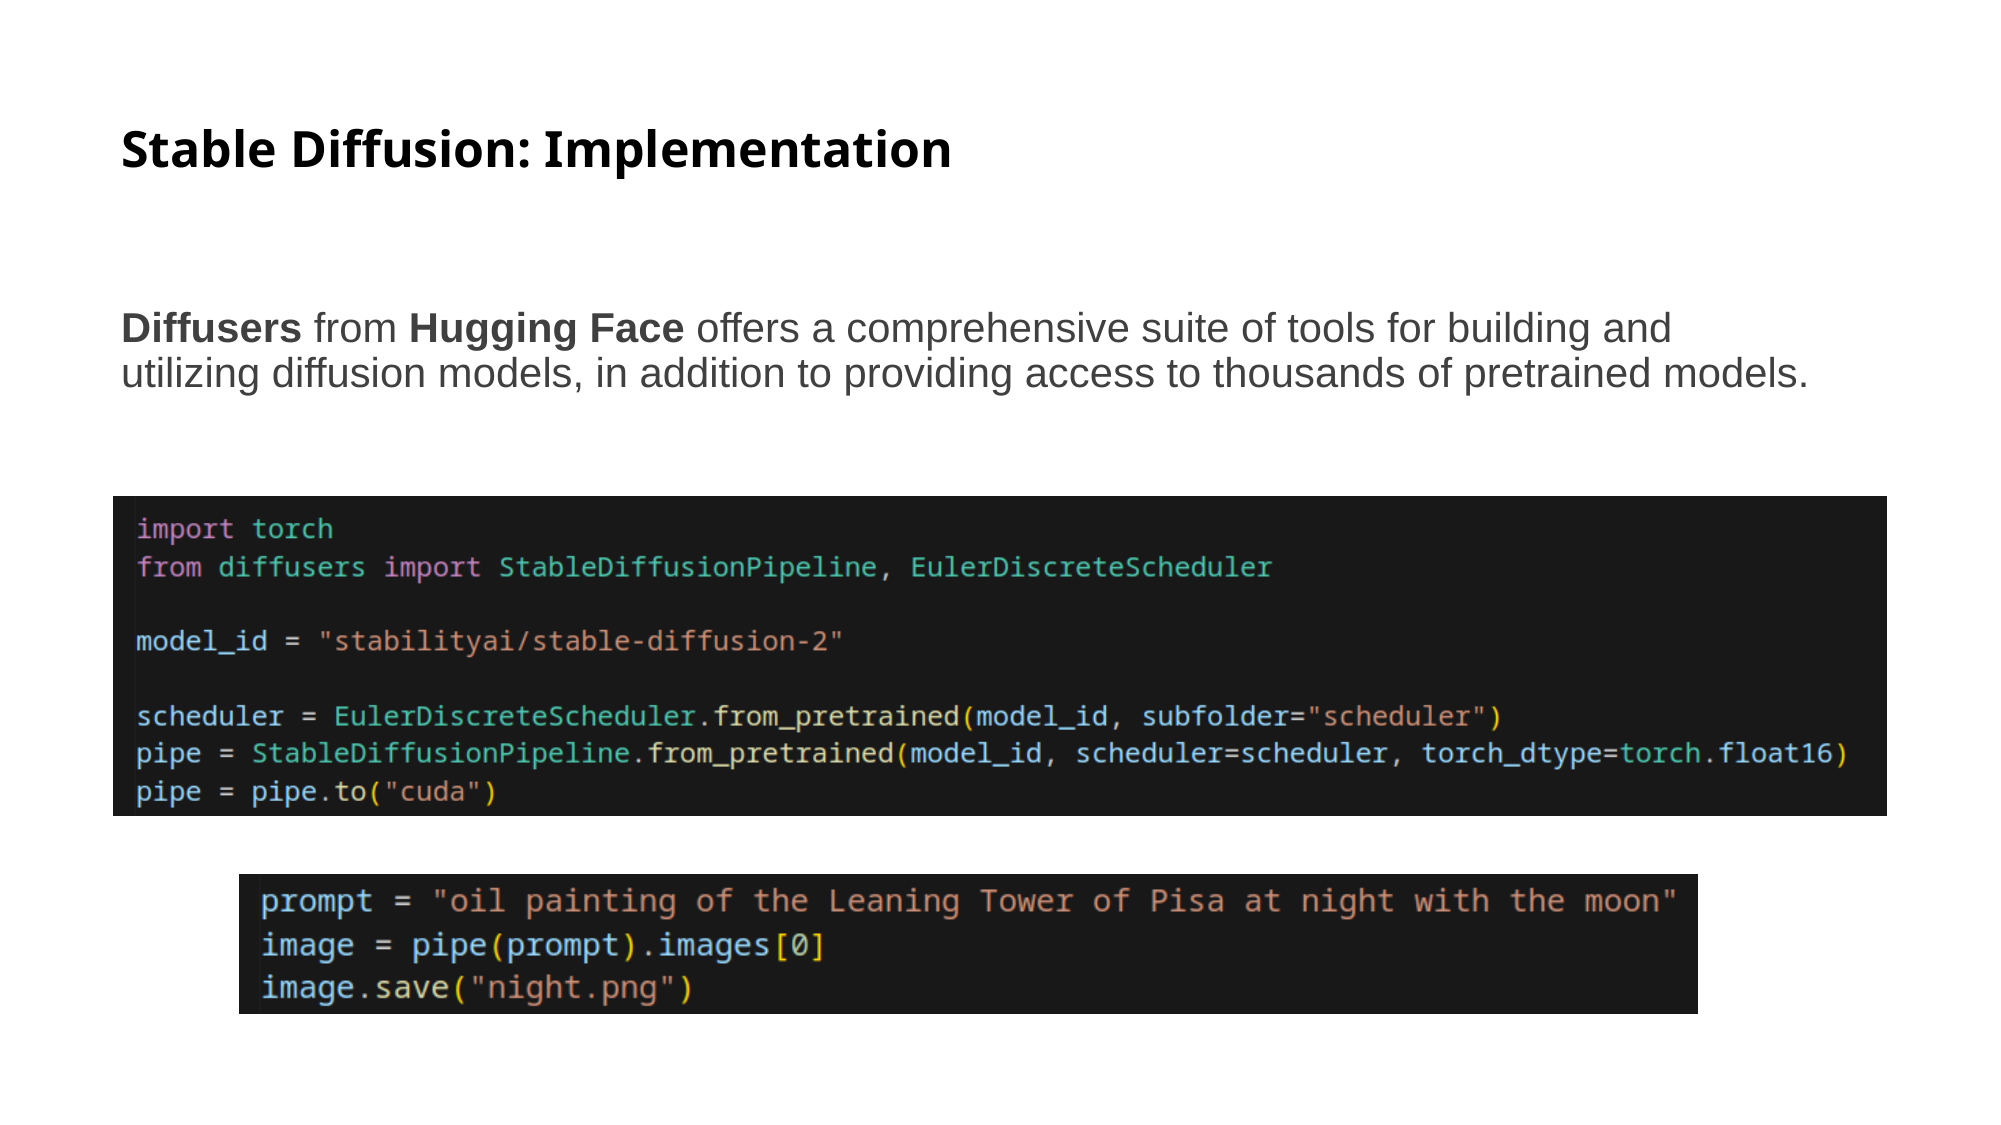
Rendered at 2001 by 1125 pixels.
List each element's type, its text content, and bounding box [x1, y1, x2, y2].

picture [239, 874, 1698, 1014]
picture [113, 496, 1887, 816]
title Stable Diffusion: Implementation [106, 42, 1832, 260]
list Diffusers from Hugging Face offers a comprehensive suite of tools for building and utilizing diffusion models, in addition to providing access to thousands of pretrained models. [106, 299, 1832, 1014]
